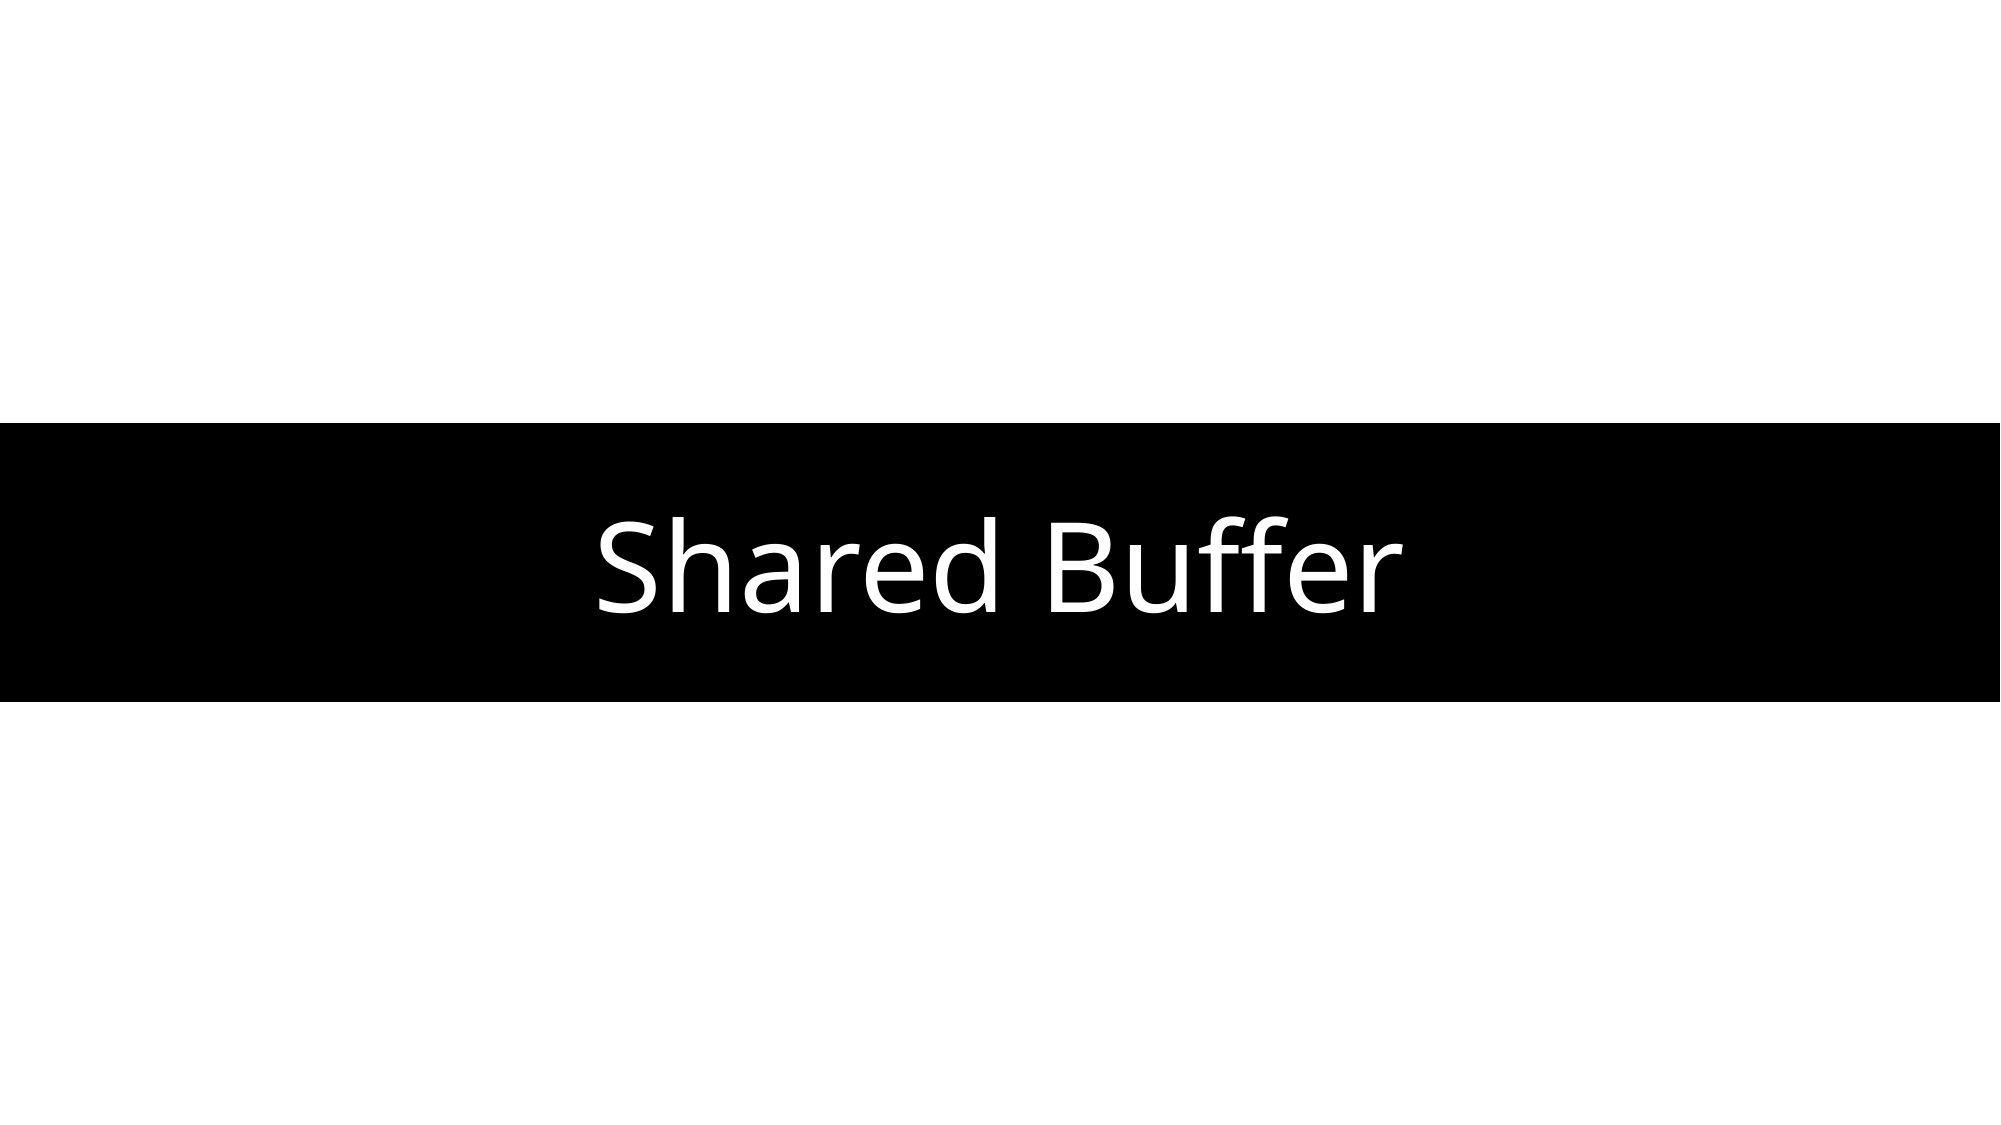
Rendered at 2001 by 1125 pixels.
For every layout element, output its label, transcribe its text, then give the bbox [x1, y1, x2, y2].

text_box Shared Buffer [0, 423, 2000, 702]
